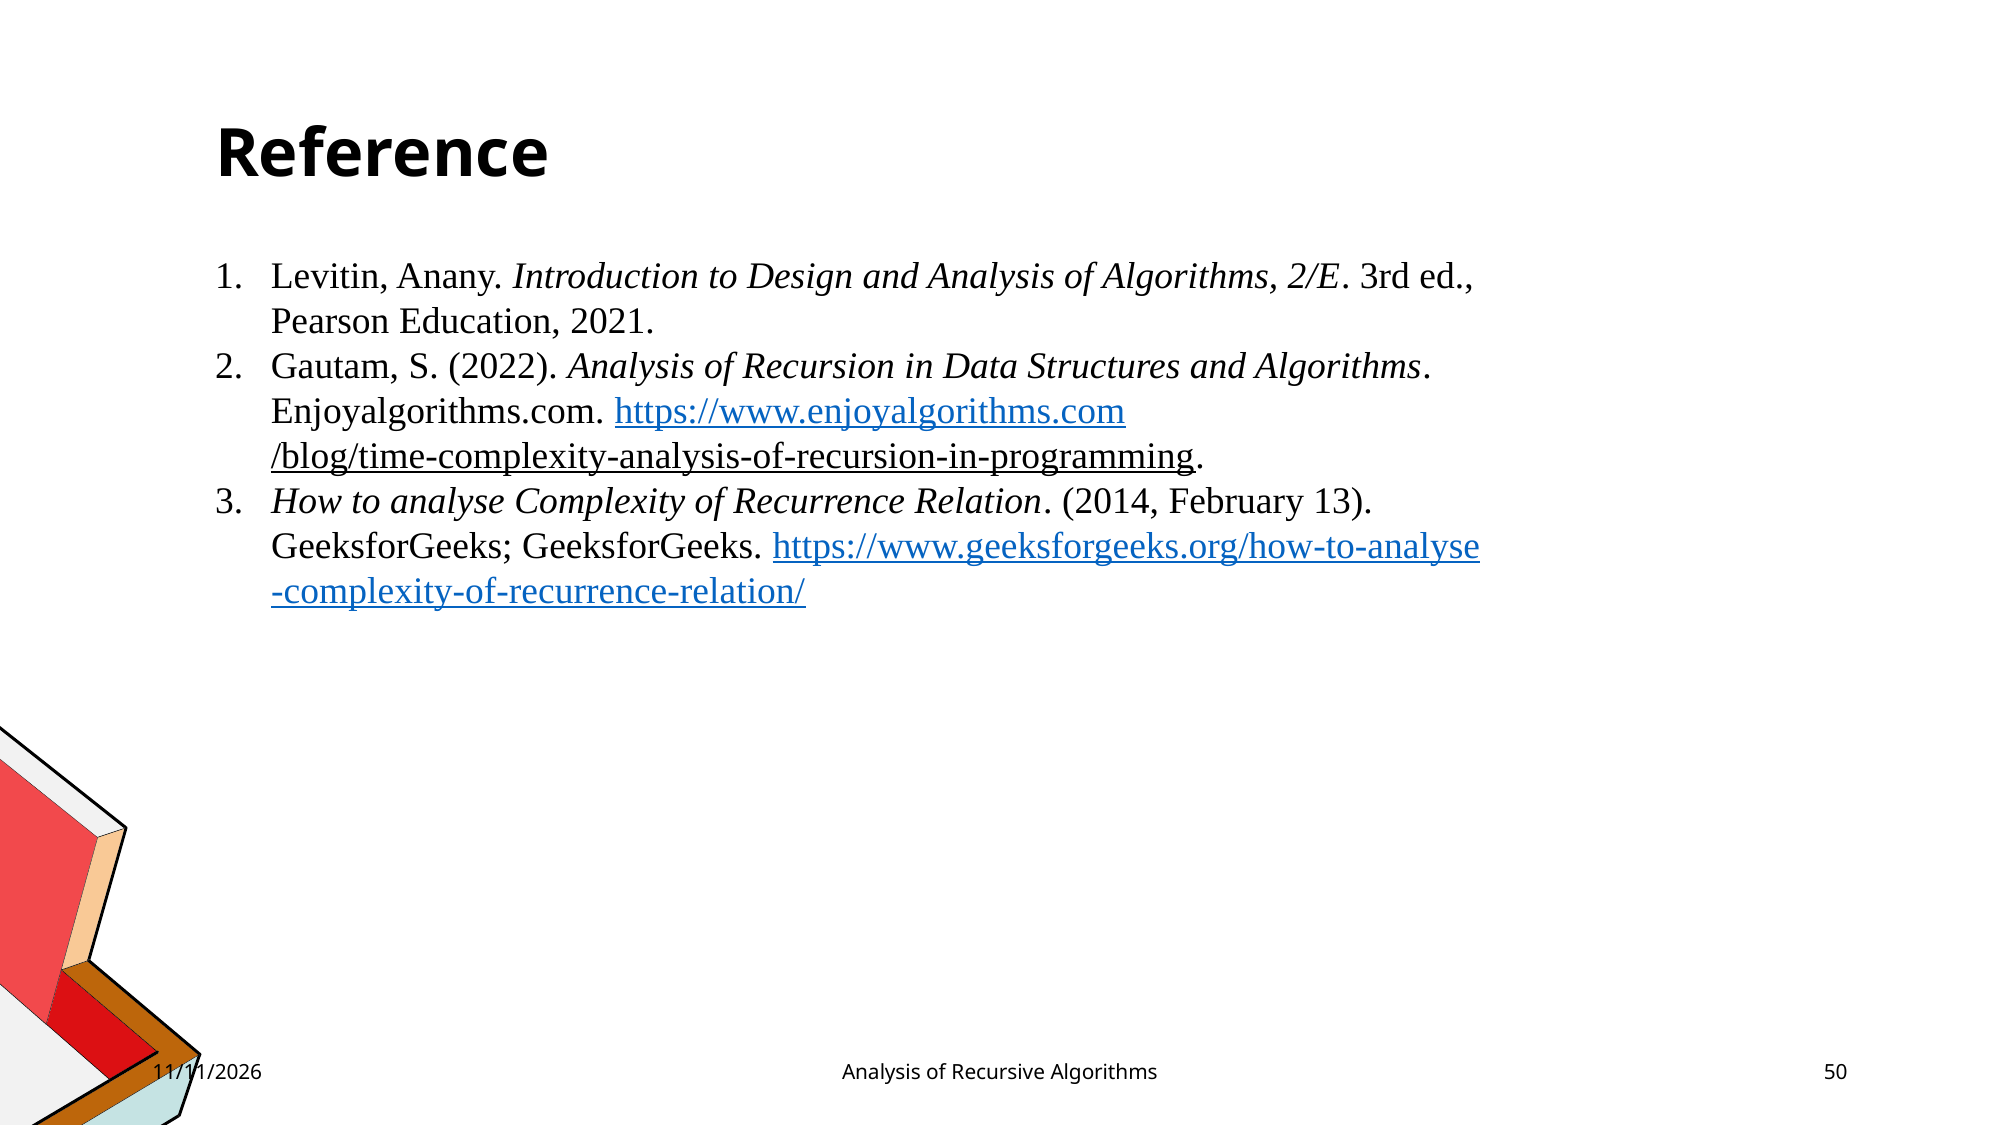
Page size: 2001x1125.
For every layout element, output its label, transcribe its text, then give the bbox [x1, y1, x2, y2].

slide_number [137, 1042, 588, 1103]
text_box Reference [200, 102, 1164, 198]
text_box Levitin, Anany. Introduction to Design and Analysis of Algorithms, 2/E. 3rd ed., Pearson Education, 2021. Gautam, S. (2022). Analysis of Recursion in Data Structures and Algorithms. Enjoyalgorithms.com. https://www.enjoyalgorithms.com/blog/time-complexity-analysis-of-recursion-in-programming. ‌How to analyse Complexity of Recurrence Relation. (2014, February 13). GeeksforGeeks; GeeksforGeeks. ‌https://www.geeksforgeeks.org/how-to-analyse-complexity-of-recurrence-relation/ [200, 244, 1546, 664]
footer Analysis of Recursive Algorithms [662, 1042, 1338, 1103]
slide_number 50 [1412, 1042, 1863, 1103]
